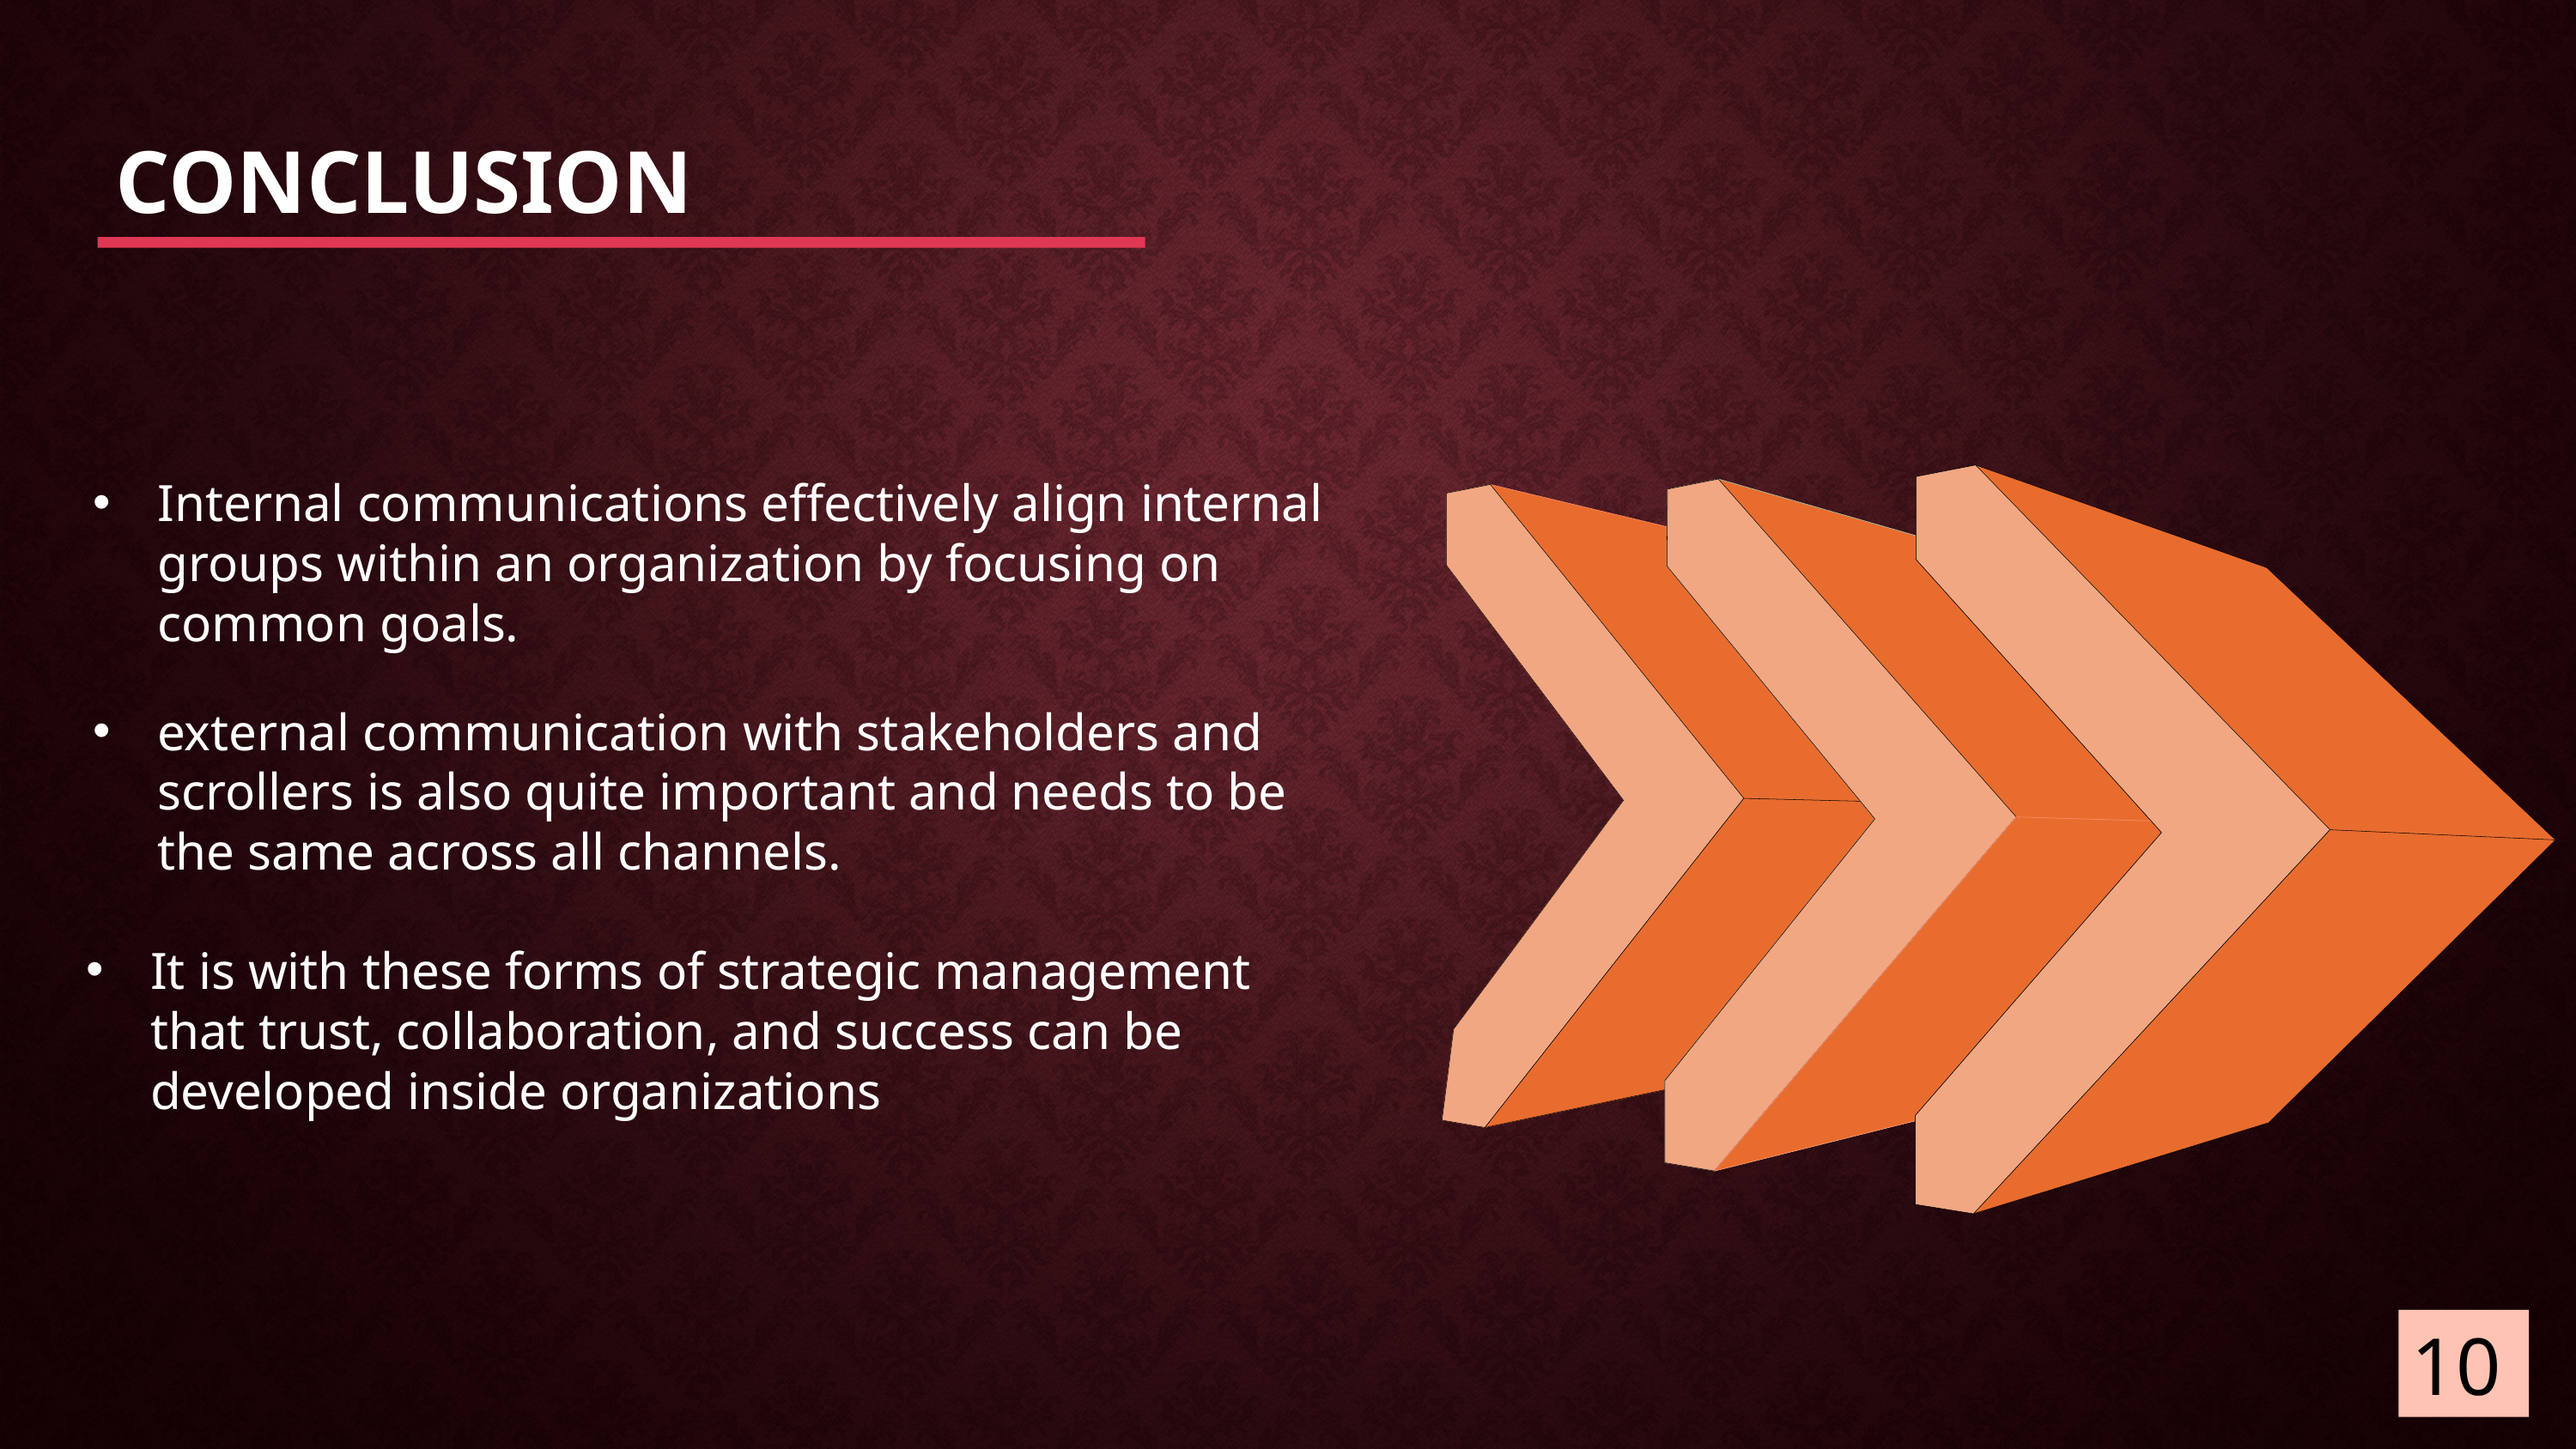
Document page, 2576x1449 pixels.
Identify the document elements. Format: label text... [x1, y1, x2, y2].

text_box Internal communications effectively align internal groups within an organization by focusing on common goals. [80, 464, 1370, 694]
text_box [1664, 478, 1909, 1172]
text_box It is with these forms of strategic management that trust, collaboration, and success can be developed inside organizations [73, 932, 1363, 1125]
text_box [1441, 483, 1659, 1128]
text_box 10 [2398, 1309, 2530, 1417]
text_box CONCLUSION [80, 121, 1656, 238]
text_box external communication with stakeholders and scrollers is also quite important and needs to be the same across all channels. [80, 694, 1370, 887]
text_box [1915, 464, 2556, 1215]
text_box 13 [2388, 1330, 2556, 1435]
text_box [96, 236, 1146, 249]
